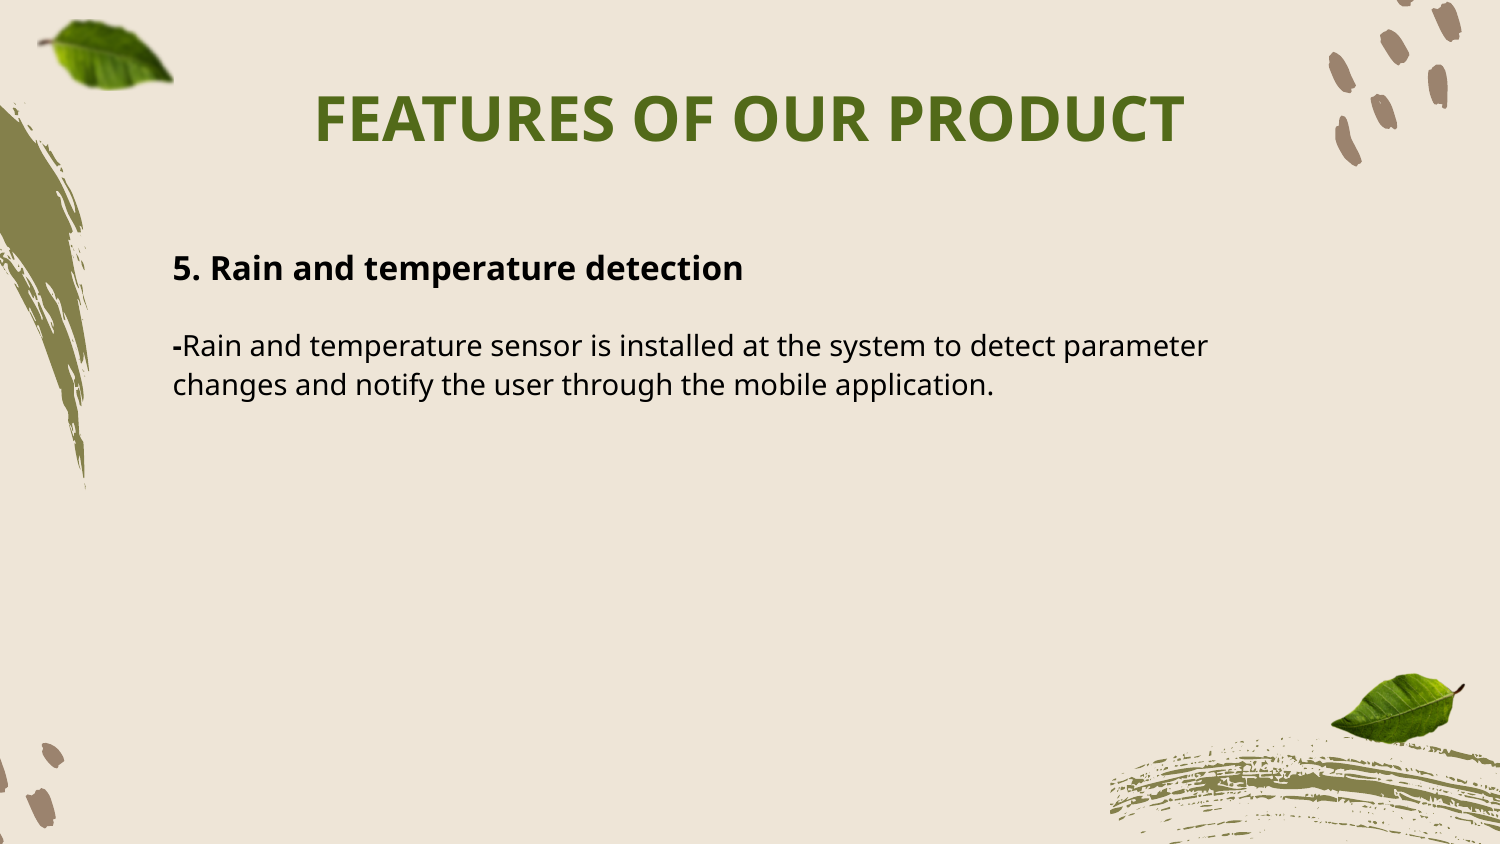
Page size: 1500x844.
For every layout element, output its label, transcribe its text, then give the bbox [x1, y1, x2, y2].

picture [1326, 645, 1477, 776]
title FEATURES OF OUR PRODUCT [124, 69, 1376, 164]
picture [37, 18, 174, 91]
text_box 5. Rain and temperature detection -Rain and temperature sensor is installed at the system to detect parameter changes and notify the user through the mobile application. [157, 240, 1343, 410]
